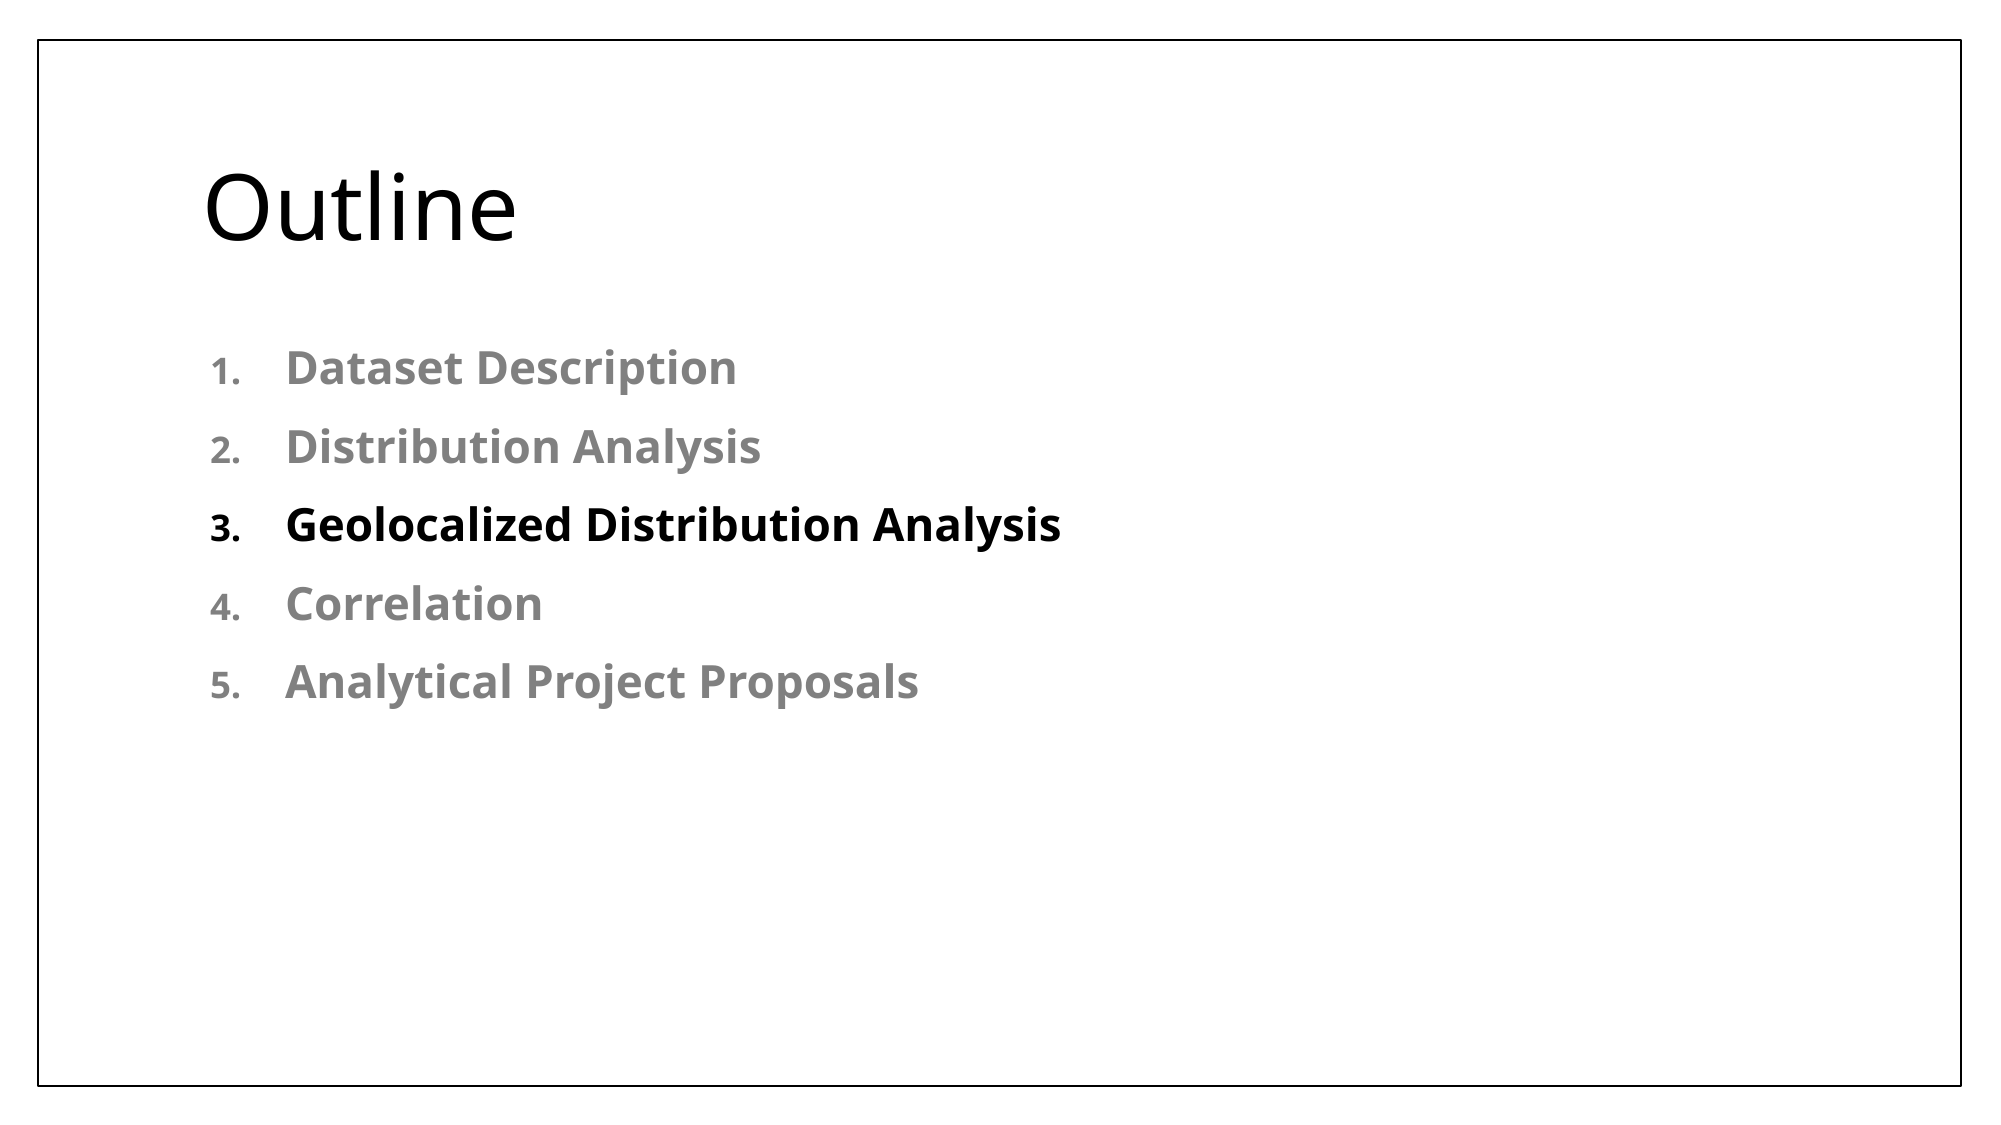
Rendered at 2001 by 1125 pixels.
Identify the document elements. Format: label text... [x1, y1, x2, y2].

title Outline [187, 99, 1808, 323]
list Dataset Description Distribution Analysis Geolocalized Distribution Analysis Correlation Analytical Project Proposals [187, 337, 1808, 1000]
